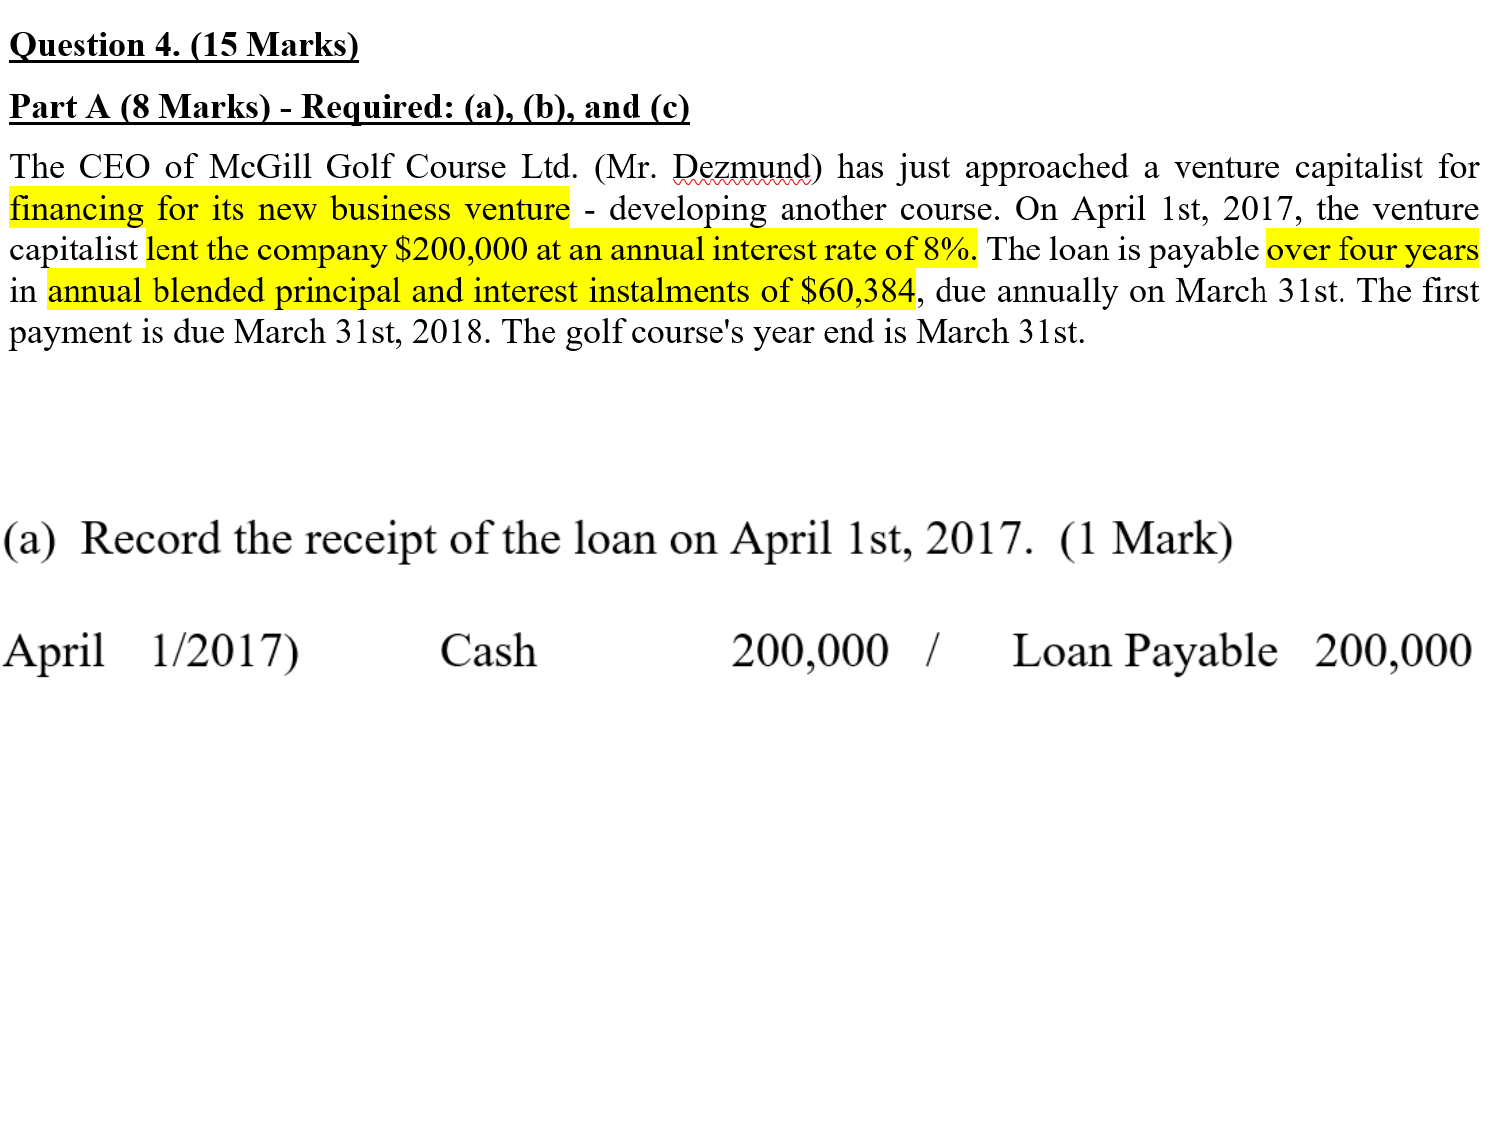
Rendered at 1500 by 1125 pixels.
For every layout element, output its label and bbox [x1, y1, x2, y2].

picture [0, 497, 1500, 685]
picture [0, 22, 1500, 364]
